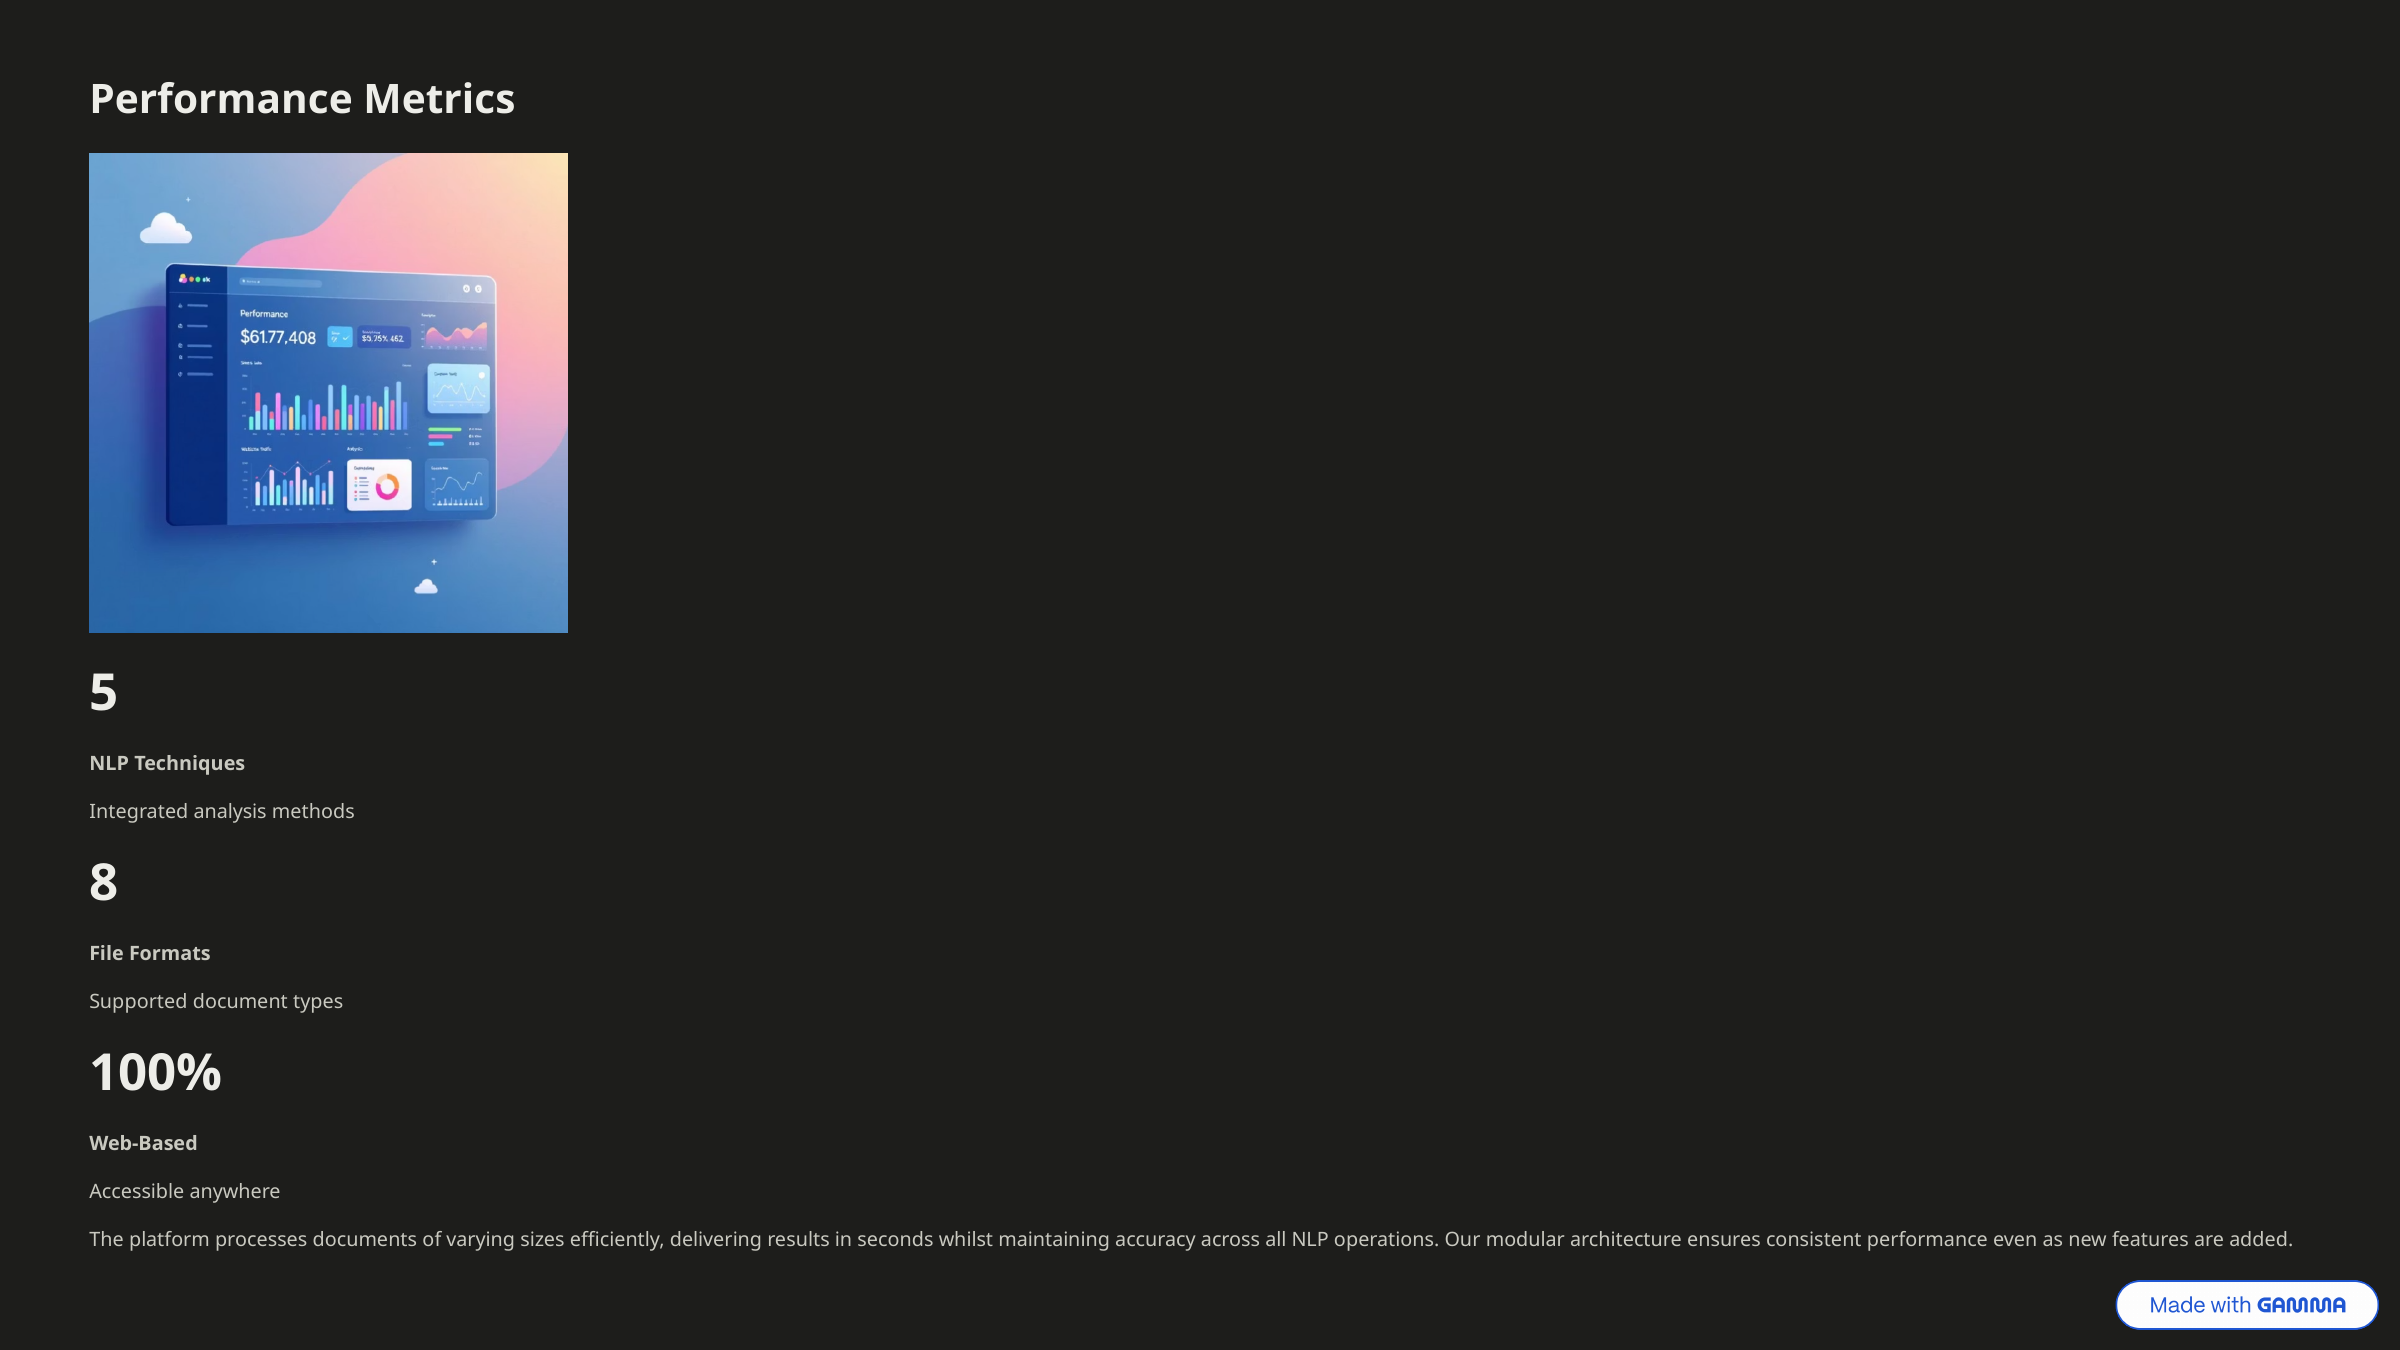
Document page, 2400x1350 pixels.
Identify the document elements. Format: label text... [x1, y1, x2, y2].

text_box 8 [89, 847, 600, 911]
text_box Performance Metrics [89, 70, 537, 122]
text_box Integrated analysis methods [89, 793, 2311, 823]
text_box Supported document types [89, 983, 2311, 1013]
text_box The platform processes documents of varying sizes efficiently, delivering results in seconds whilst maintaining accuracy across all NLP operations. Our modular architecture ensures consistent performance even as new features are added. [89, 1220, 2311, 1280]
picture [2106, 1271, 2389, 1339]
picture [89, 153, 568, 633]
text_box Web-Based [89, 1125, 2311, 1155]
text_box Accessible anywhere [89, 1173, 2311, 1203]
text_box NLP Techniques [89, 745, 2311, 775]
text_box File Formats [89, 935, 2311, 965]
text_box 5 [89, 657, 600, 721]
text_box 100% [89, 1037, 600, 1101]
